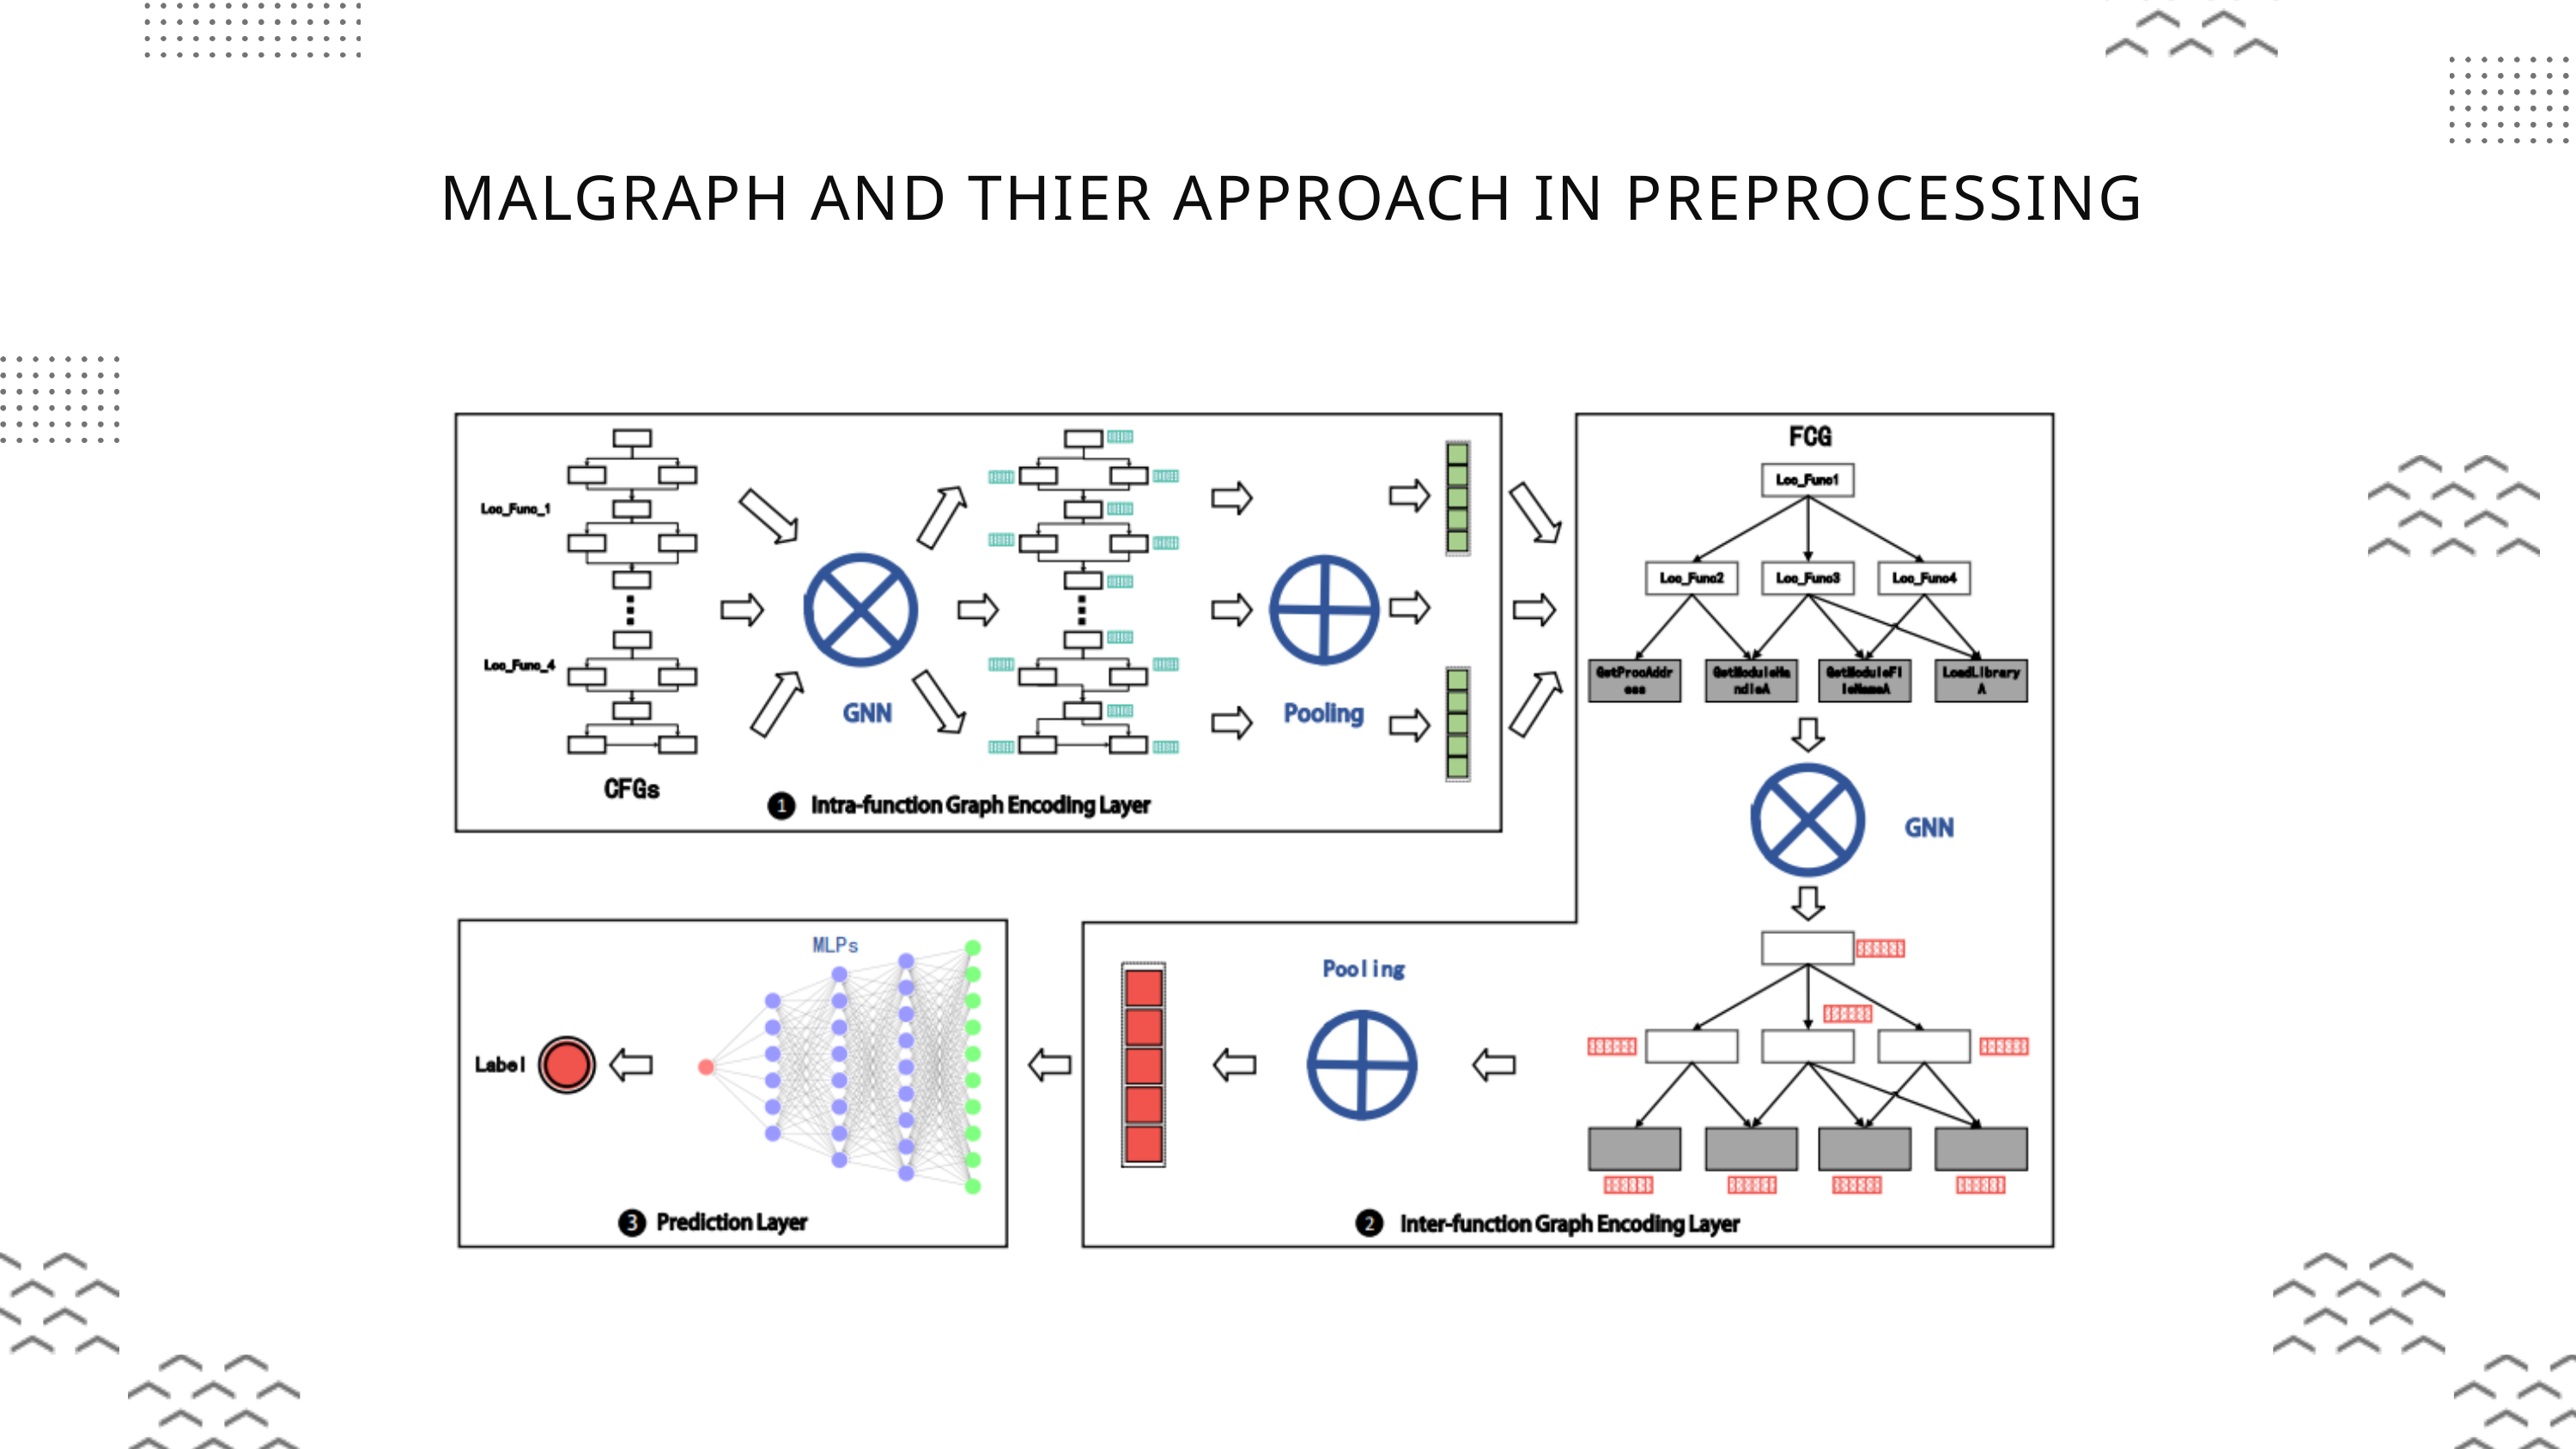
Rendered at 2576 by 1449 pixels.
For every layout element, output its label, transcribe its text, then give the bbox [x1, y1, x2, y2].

text_box [2367, 455, 2540, 557]
text_box [2453, 1355, 2576, 1449]
text_box [2105, 0, 2278, 58]
text_box [0, 356, 119, 443]
text_box [144, 0, 361, 58]
text_box [0, 1252, 119, 1355]
text_box [128, 1355, 301, 1449]
text_box MALGRAPH AND THIER APPROACH IN PREPROCESSING [207, 146, 2360, 233]
text_box [2273, 1252, 2445, 1355]
text_box [416, 385, 2072, 1253]
text_box [2449, 57, 2576, 143]
